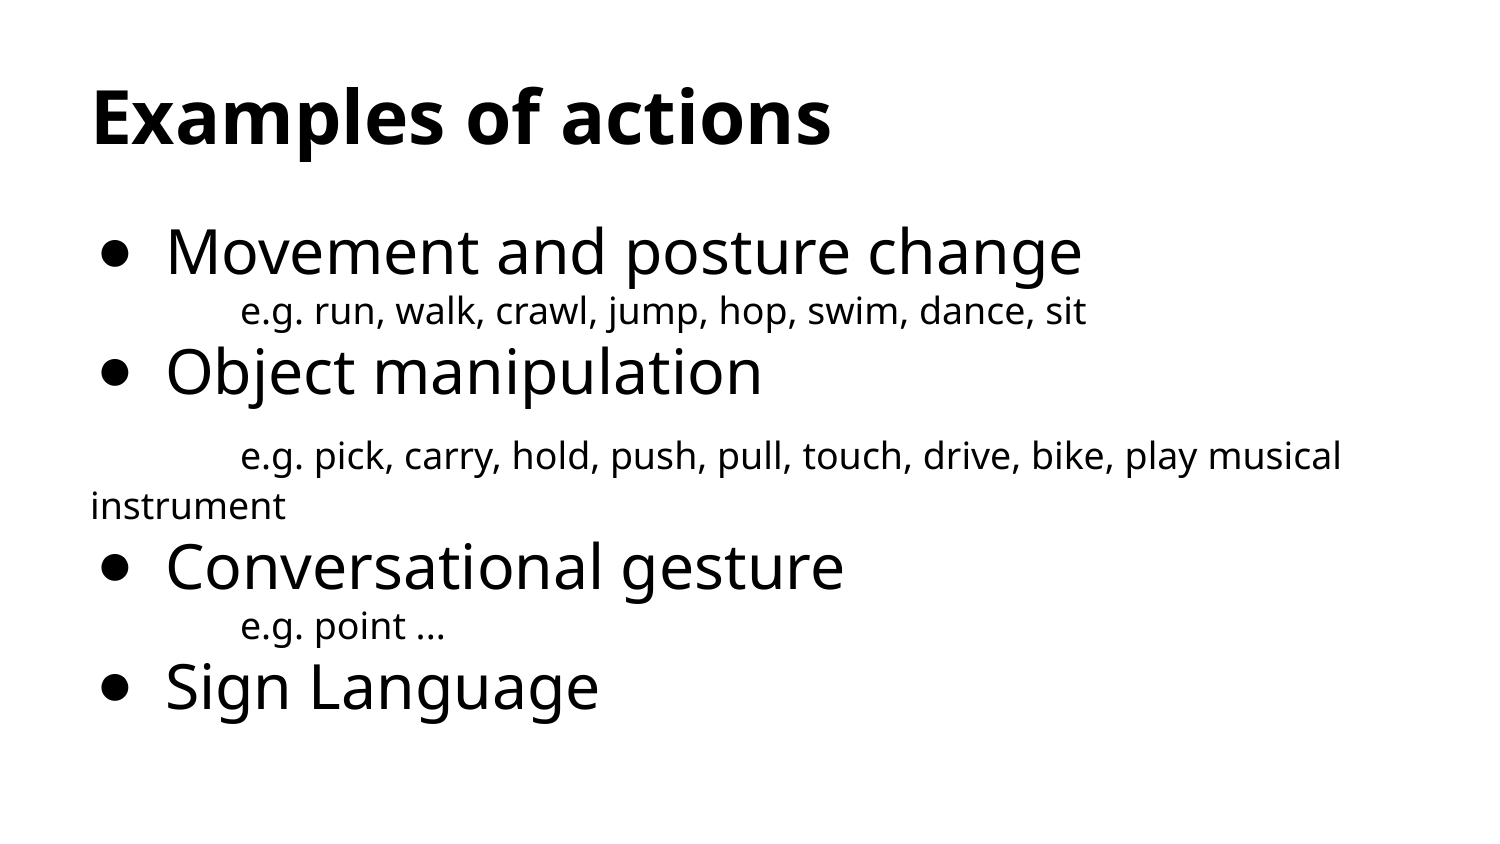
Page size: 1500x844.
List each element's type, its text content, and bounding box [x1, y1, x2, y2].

title Examples of actions [75, 33, 1425, 175]
list Movement and posture change e.g. run, walk, crawl, jump, hop, swim, dance, sit Object manipulation e.g. pick, carry, hold, push, pull, touch, drive, bike, play musical instrument Conversational gesture e.g. point ... Sign Language [75, 196, 1487, 831]
